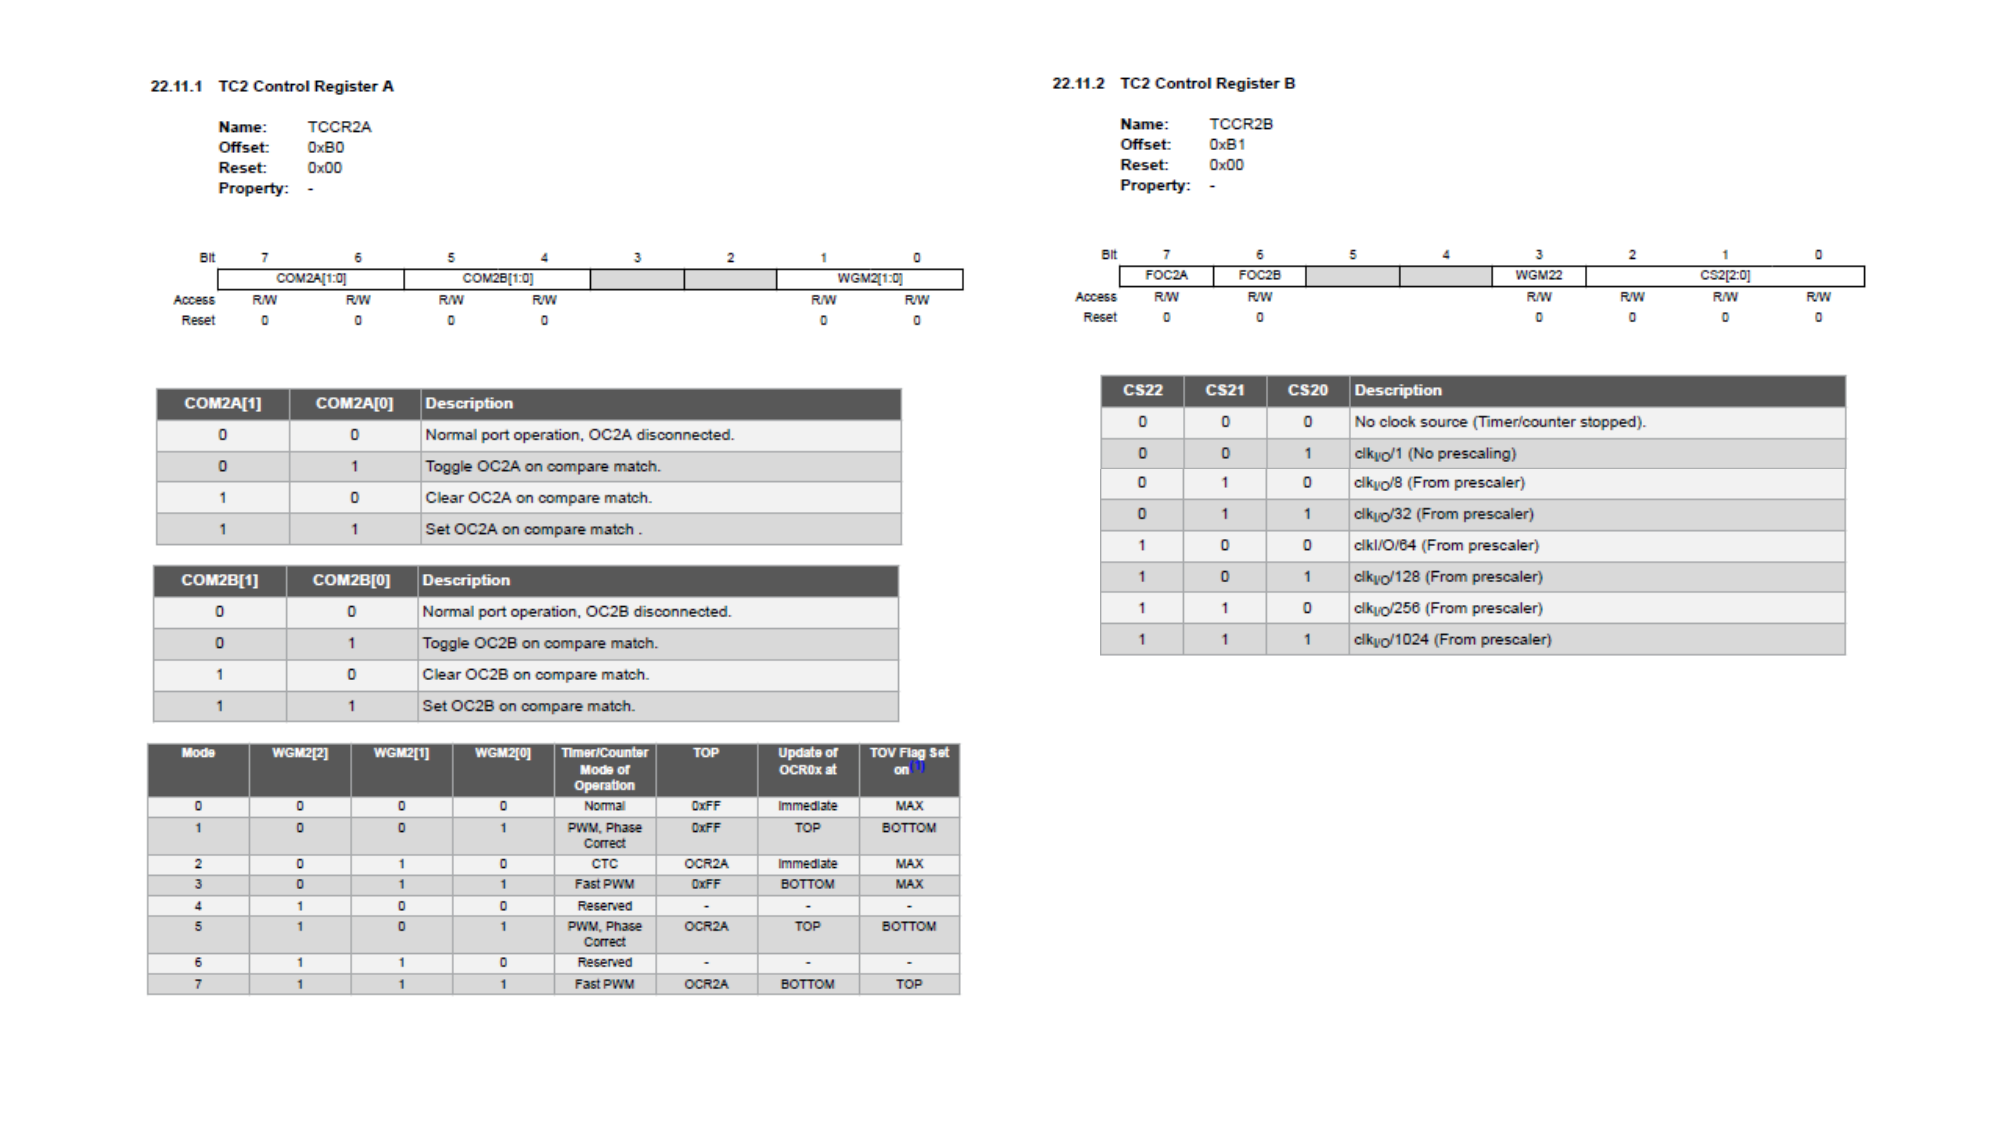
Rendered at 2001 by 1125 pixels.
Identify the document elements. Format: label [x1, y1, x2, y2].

picture [1096, 372, 1851, 659]
picture [1041, 67, 1886, 344]
picture [136, 73, 975, 344]
picture [141, 382, 967, 1000]
